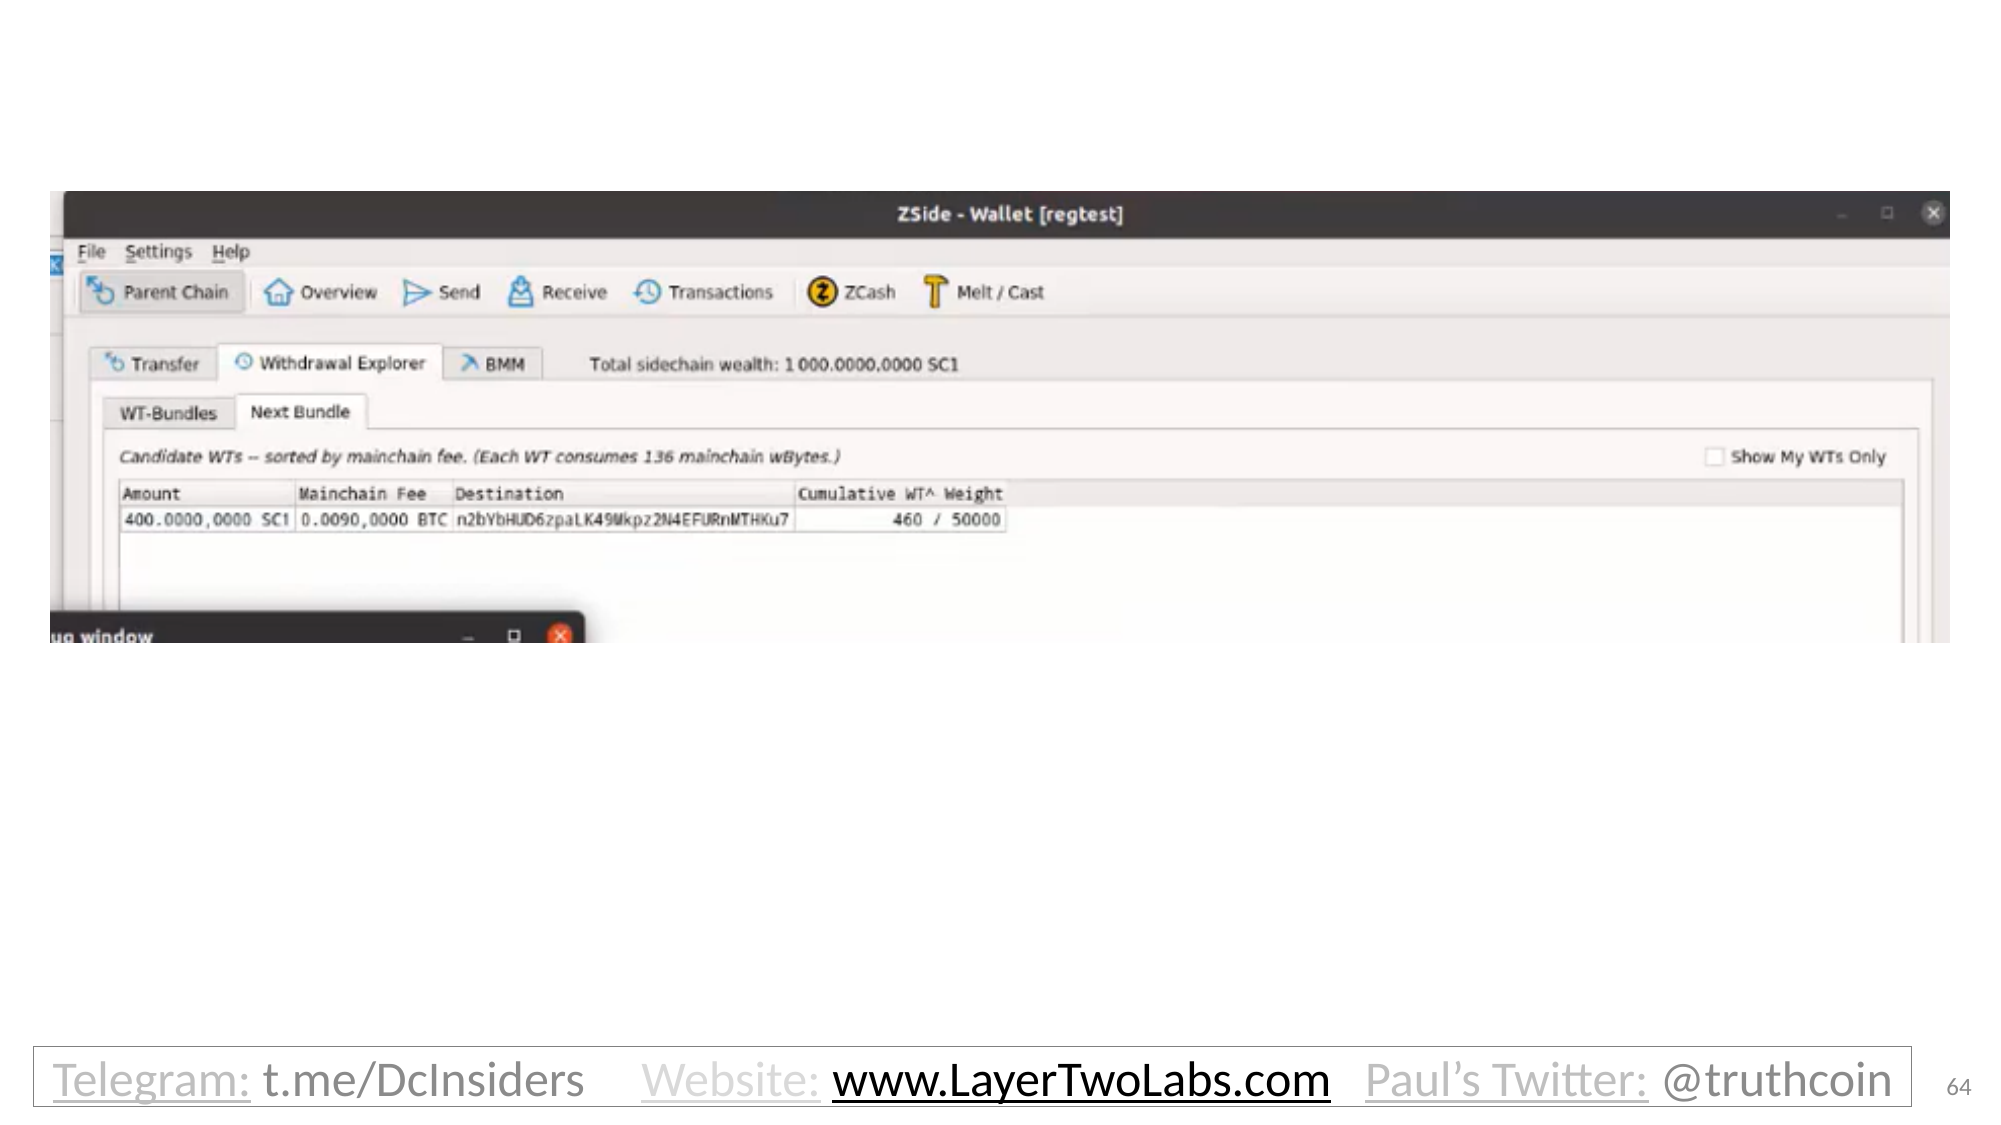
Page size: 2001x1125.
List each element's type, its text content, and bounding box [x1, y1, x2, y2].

footer Telegram: t.me/DcInsiders Website: www.LayerTwoLabs.com Paul’s Twitter: @truthcoin [33, 1046, 1912, 1107]
picture [50, 191, 1950, 643]
slide_number 64 [1915, 1055, 1987, 1116]
